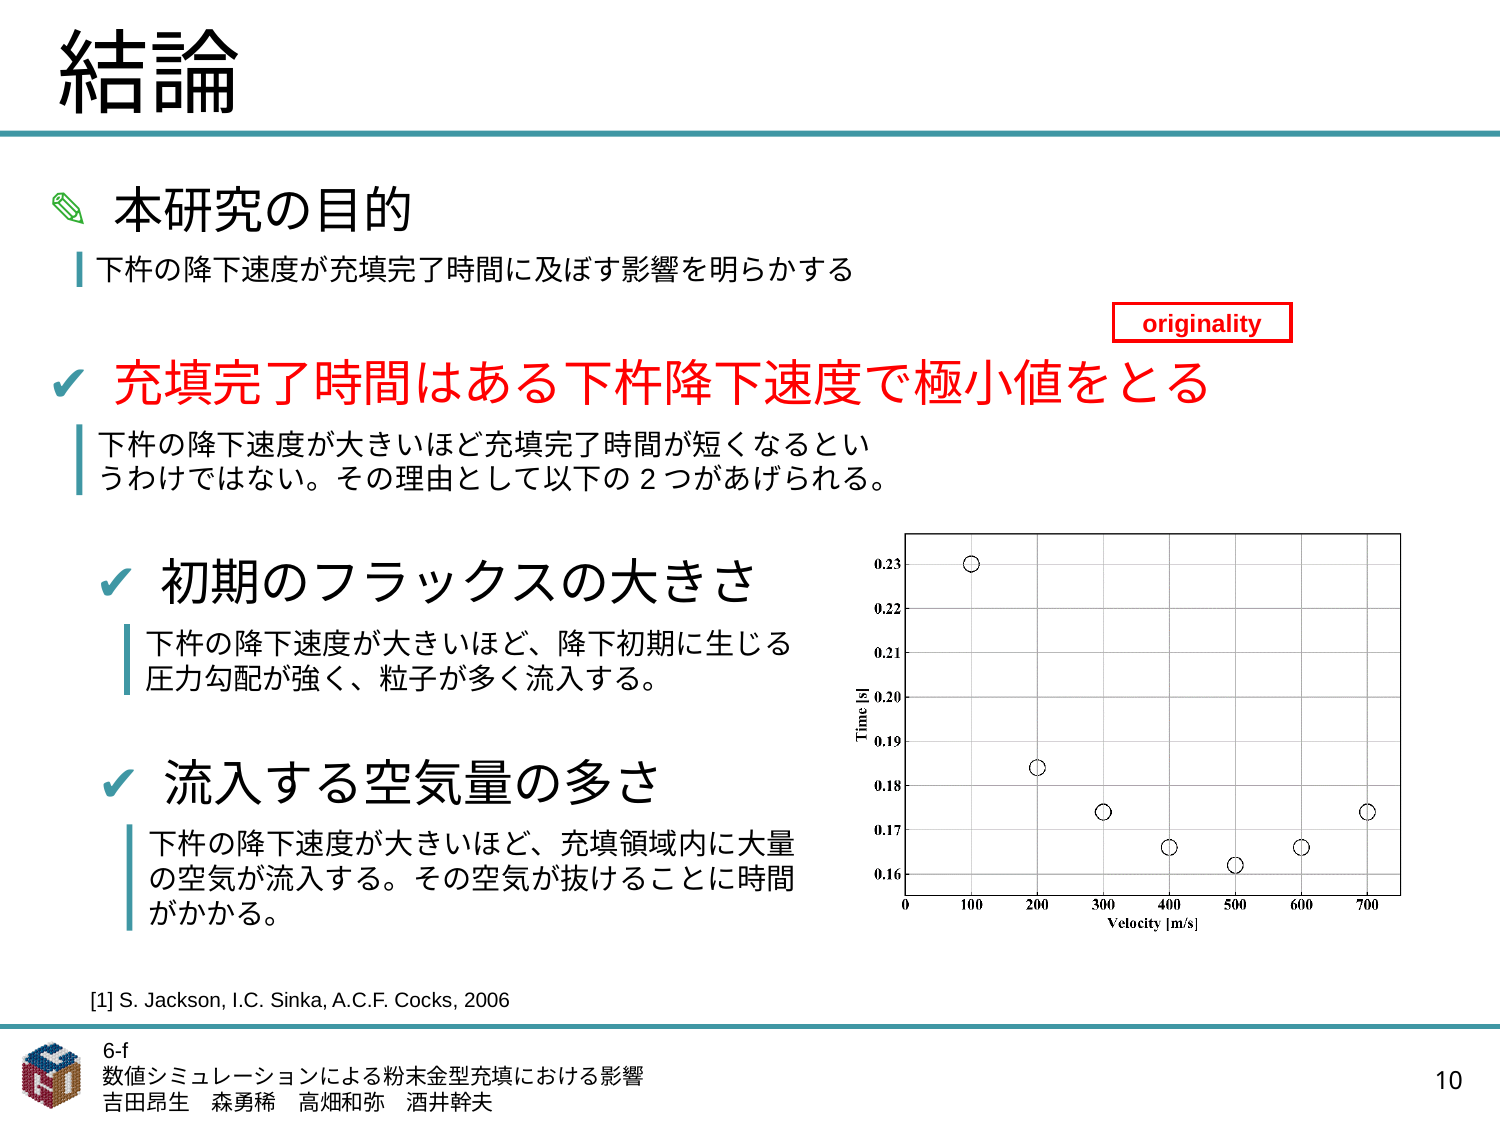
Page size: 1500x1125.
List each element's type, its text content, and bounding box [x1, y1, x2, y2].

text_box 下杵の降下速度が大きいほど、充填領域内に大量の空気が流入する。その空気が抜けることに時間がかかる。 [133, 819, 812, 938]
title 結論 [0, 0, 1294, 134]
picture [825, 476, 1464, 955]
picture [21, 1040, 81, 1109]
text_box [76, 251, 83, 288]
text_box 下杵の降下速度が充填完了時間に及ぼす影響を明らかする [80, 246, 1096, 294]
text_box 下杵の降下速度が大きいほど充填完了時間が短くなるというわけではない。その理由として以下の2つがあげられる。 [83, 418, 887, 503]
text_box originality [1110, 300, 1295, 345]
text_box [75, 423, 83, 496]
text_box [126, 823, 133, 932]
text_box [1] S. Jackson, I.C. Sinka, A.C.F. Cocks, 2006 [75, 978, 526, 1019]
text_box 下杵の降下速度が大きいほど、降下初期に生じる圧力勾配が強く、粒子が多く流入する。 [130, 619, 809, 703]
text_box ✔ 初期のフラックスの大きさ [80, 543, 809, 619]
text_box [123, 623, 131, 696]
text_box ✎ 本研究の目的 [33, 170, 1096, 246]
text_box ✔ 流入する空気量の多さ [83, 743, 812, 819]
text_box ✔ 充填完了時間はある下杵降下速度で極小値をとる [33, 343, 1294, 419]
